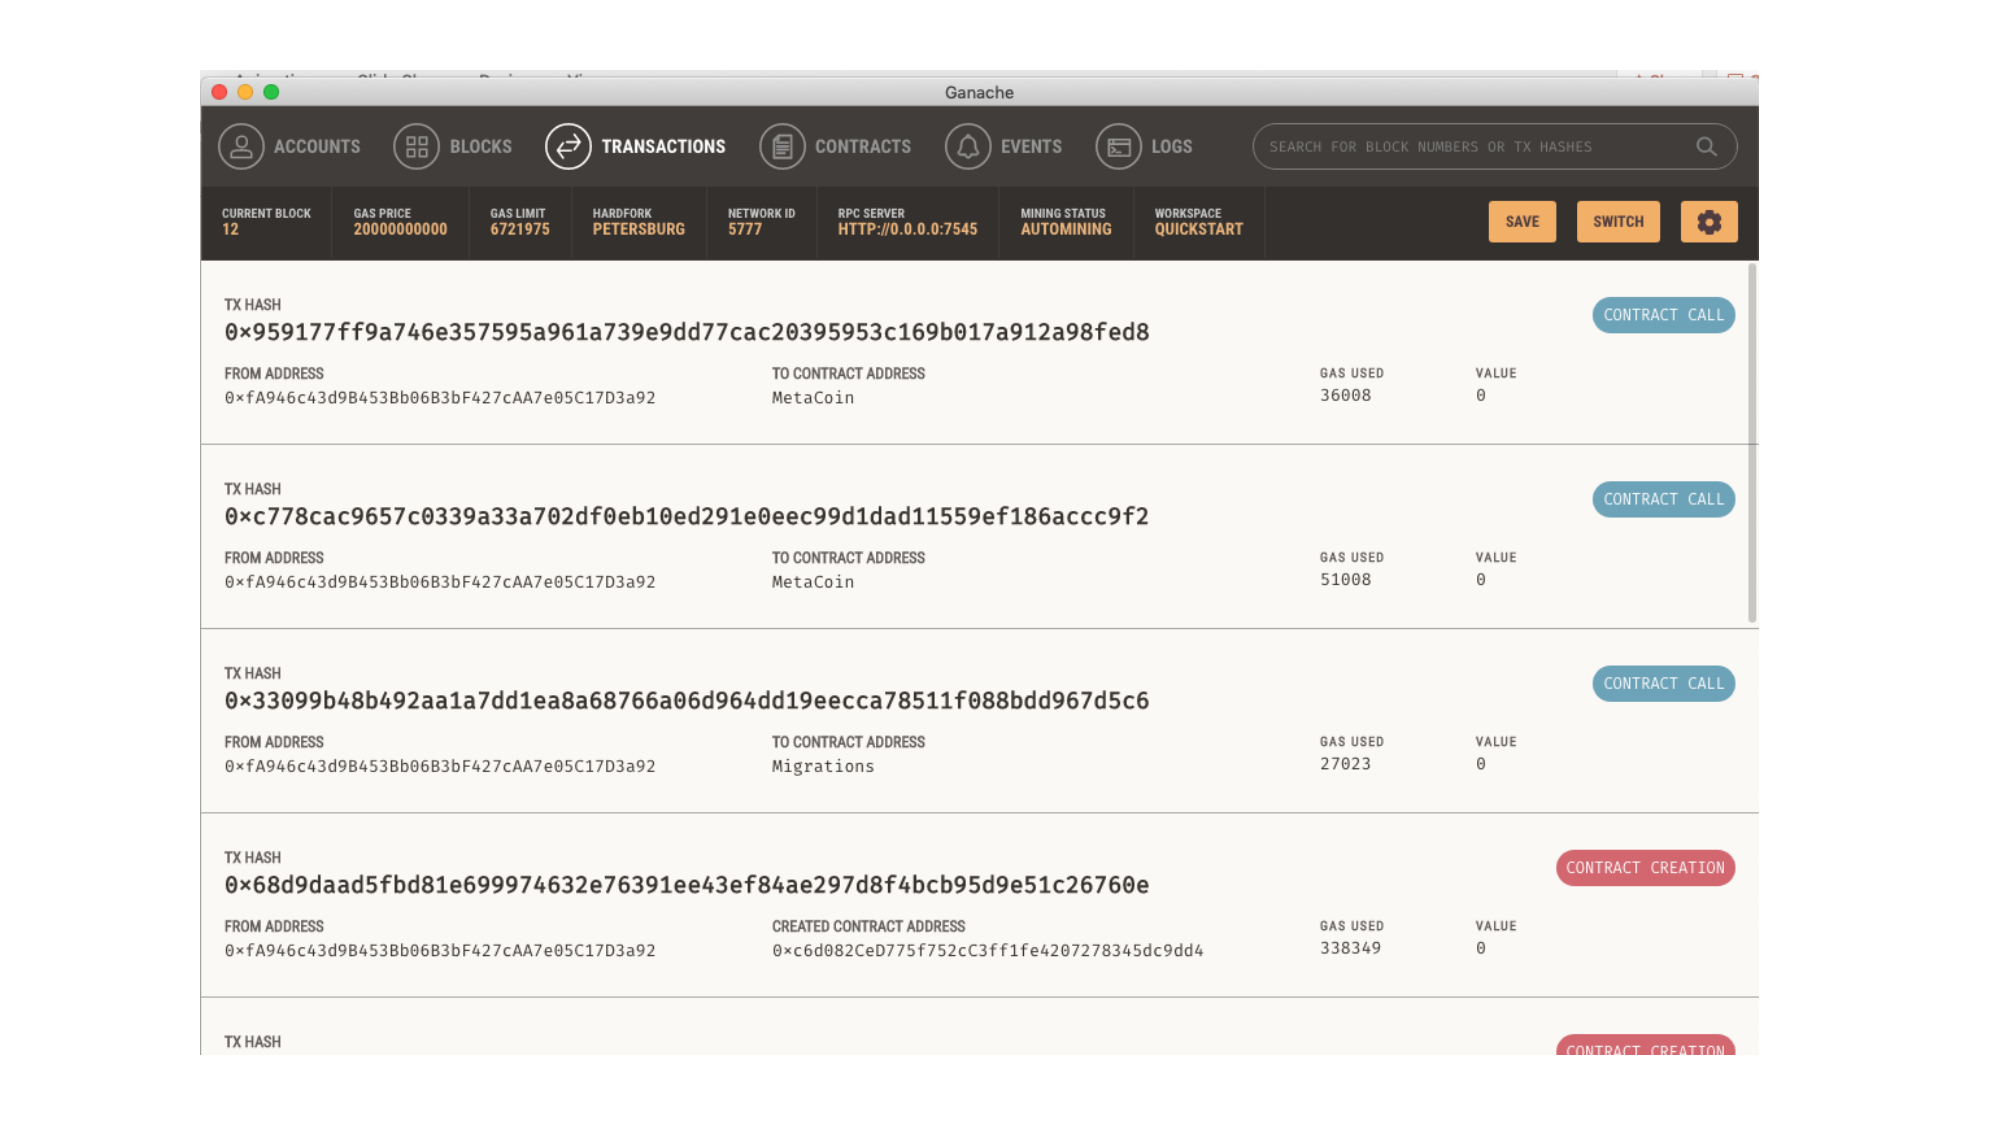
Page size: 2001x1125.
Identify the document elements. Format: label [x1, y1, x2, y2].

picture [200, 70, 1759, 1055]
